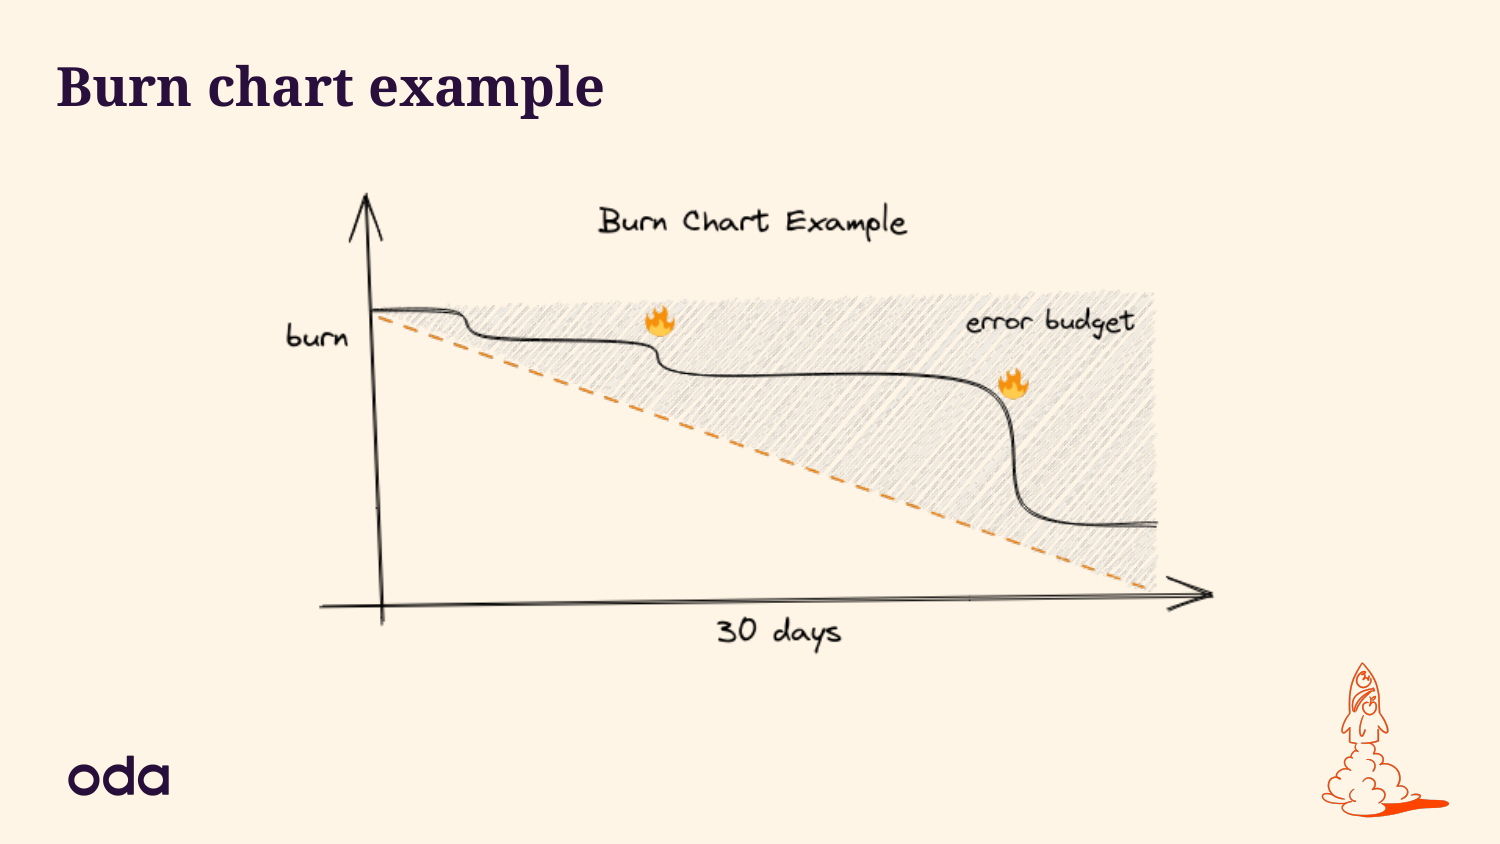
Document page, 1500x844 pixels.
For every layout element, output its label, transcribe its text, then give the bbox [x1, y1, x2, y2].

picture [271, 179, 1229, 665]
picture [6, 702, 231, 844]
title Burn chart example [41, 37, 1132, 209]
picture [1300, 655, 1471, 825]
